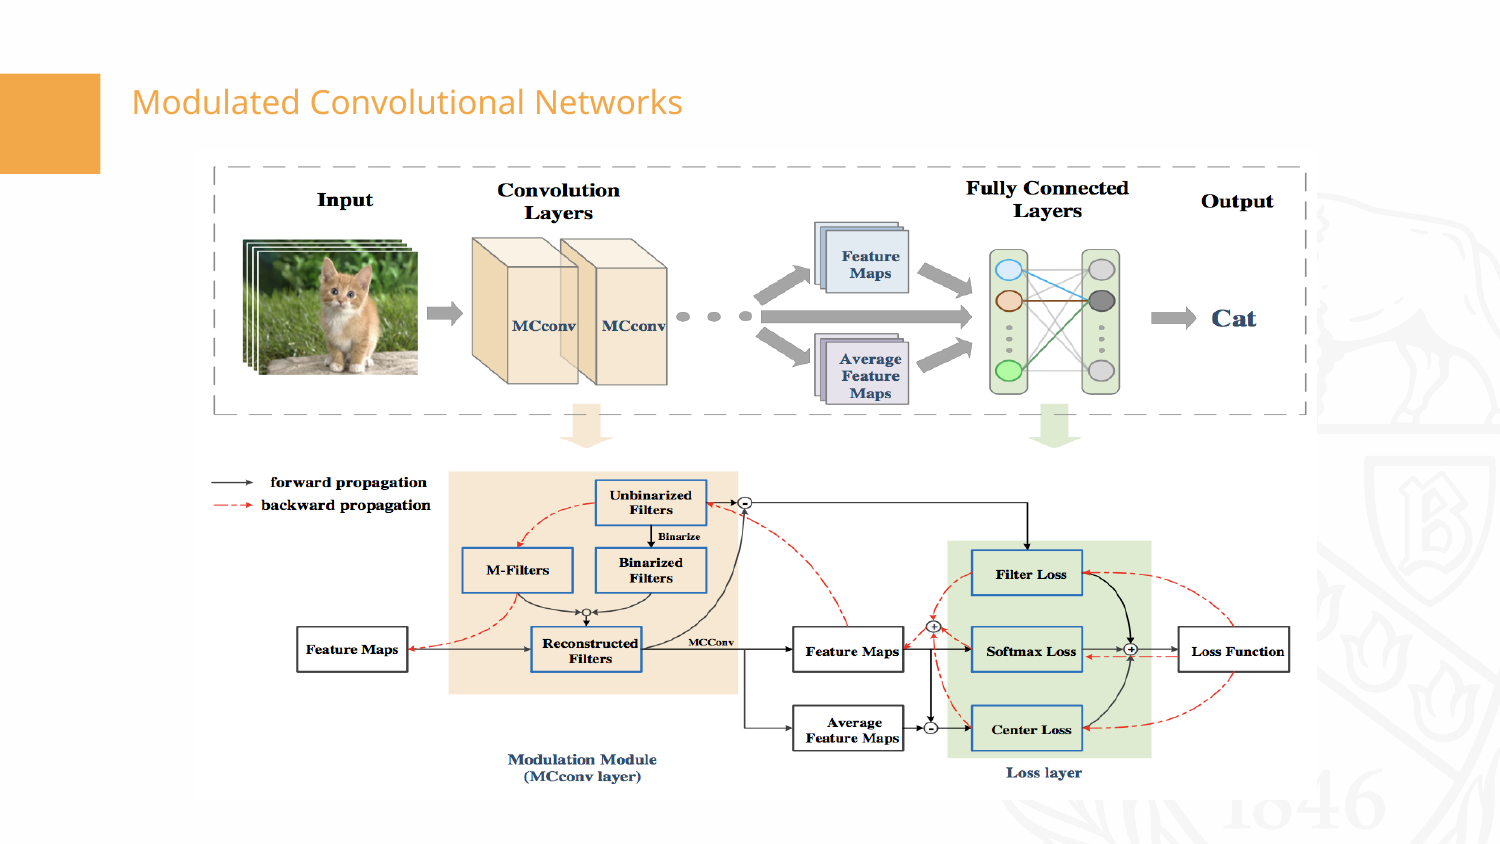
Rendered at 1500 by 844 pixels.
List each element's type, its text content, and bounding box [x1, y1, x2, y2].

text_box [0, 71, 102, 176]
text_box Modulated Convolutional Networks [116, 73, 750, 129]
picture [0, 0, 1500, 844]
